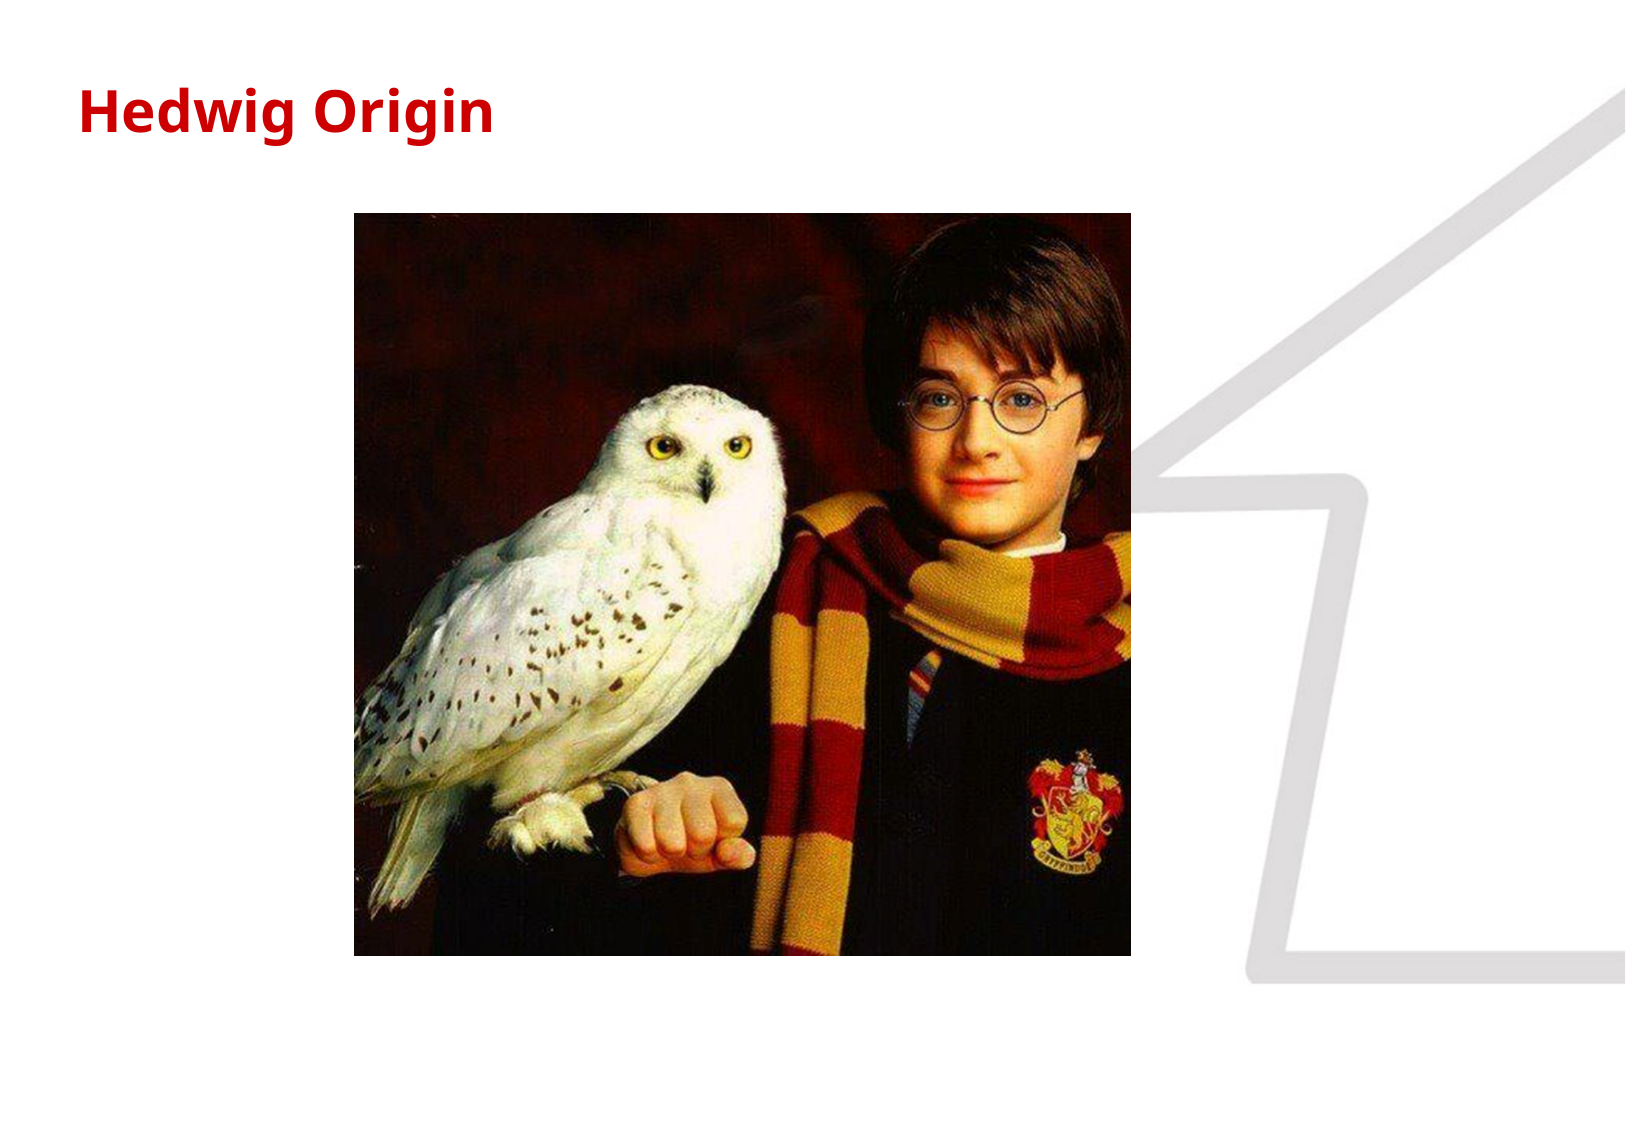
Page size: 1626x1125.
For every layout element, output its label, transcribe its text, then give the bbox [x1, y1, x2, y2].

list Hedwig Origin [62, 66, 1234, 171]
picture [0, 0, 1626, 1125]
